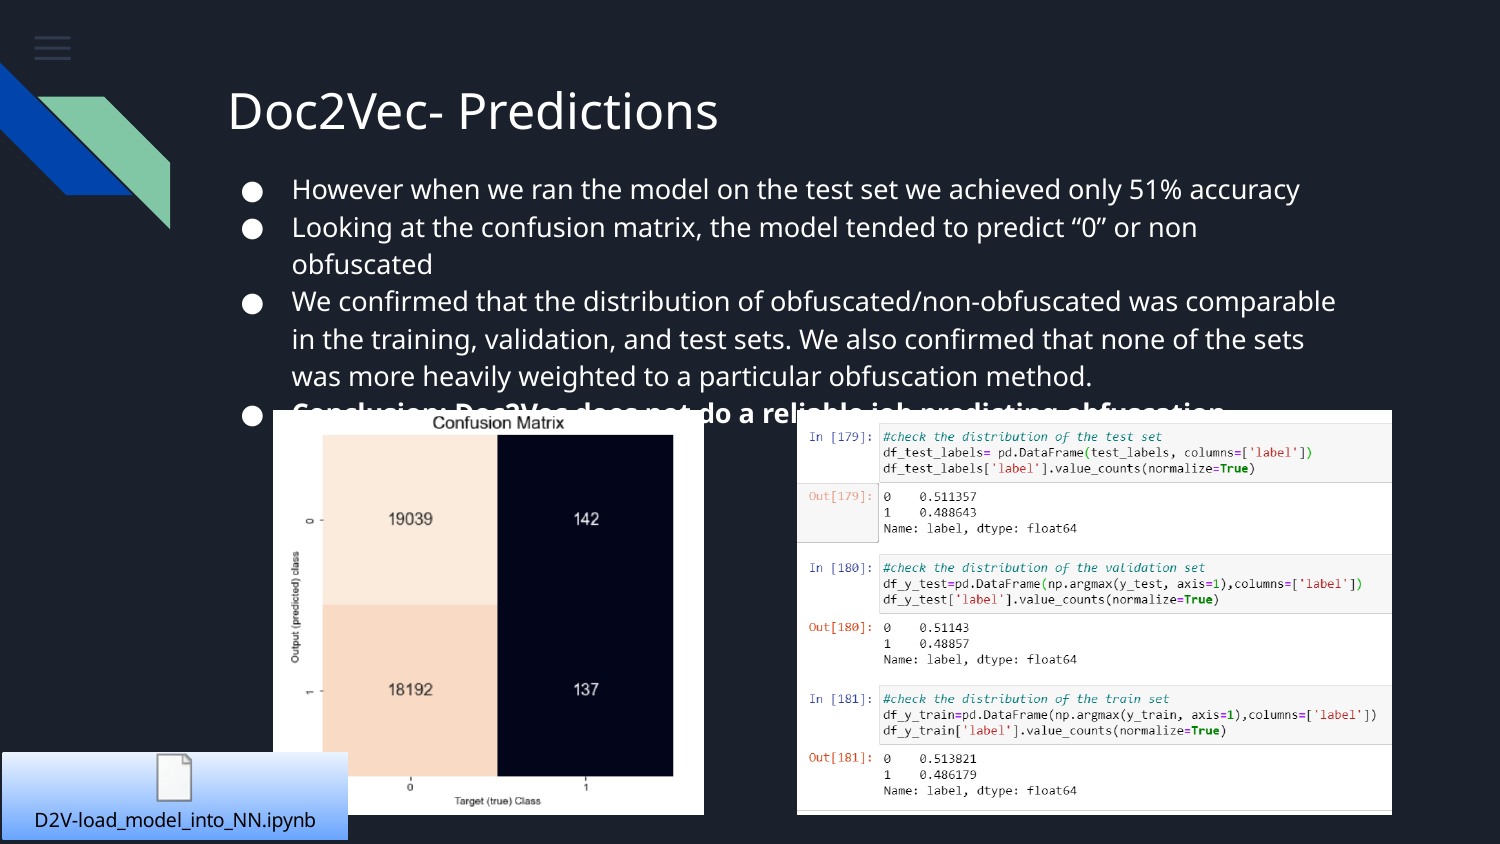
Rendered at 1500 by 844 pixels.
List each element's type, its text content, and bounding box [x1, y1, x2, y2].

picture [797, 410, 1392, 815]
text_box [2, 751, 349, 840]
picture [272, 410, 704, 815]
list However when we ran the model on the test set we achieved only 51% accuracy Looking at the confusion matrix, the model tended to predict “0” or non obfuscated We confirmed that the distribution of obfuscated/non-obfuscated was comparable in the training, validation, and test sets. We also confirmed that none of the sets was more heavily weighted to a particular obfuscation method. Conclusion: Doc2Vec does not do a reliable job predicting obfuscation [201, 152, 1357, 631]
title Doc2Vec- Predictions [212, 64, 1368, 215]
